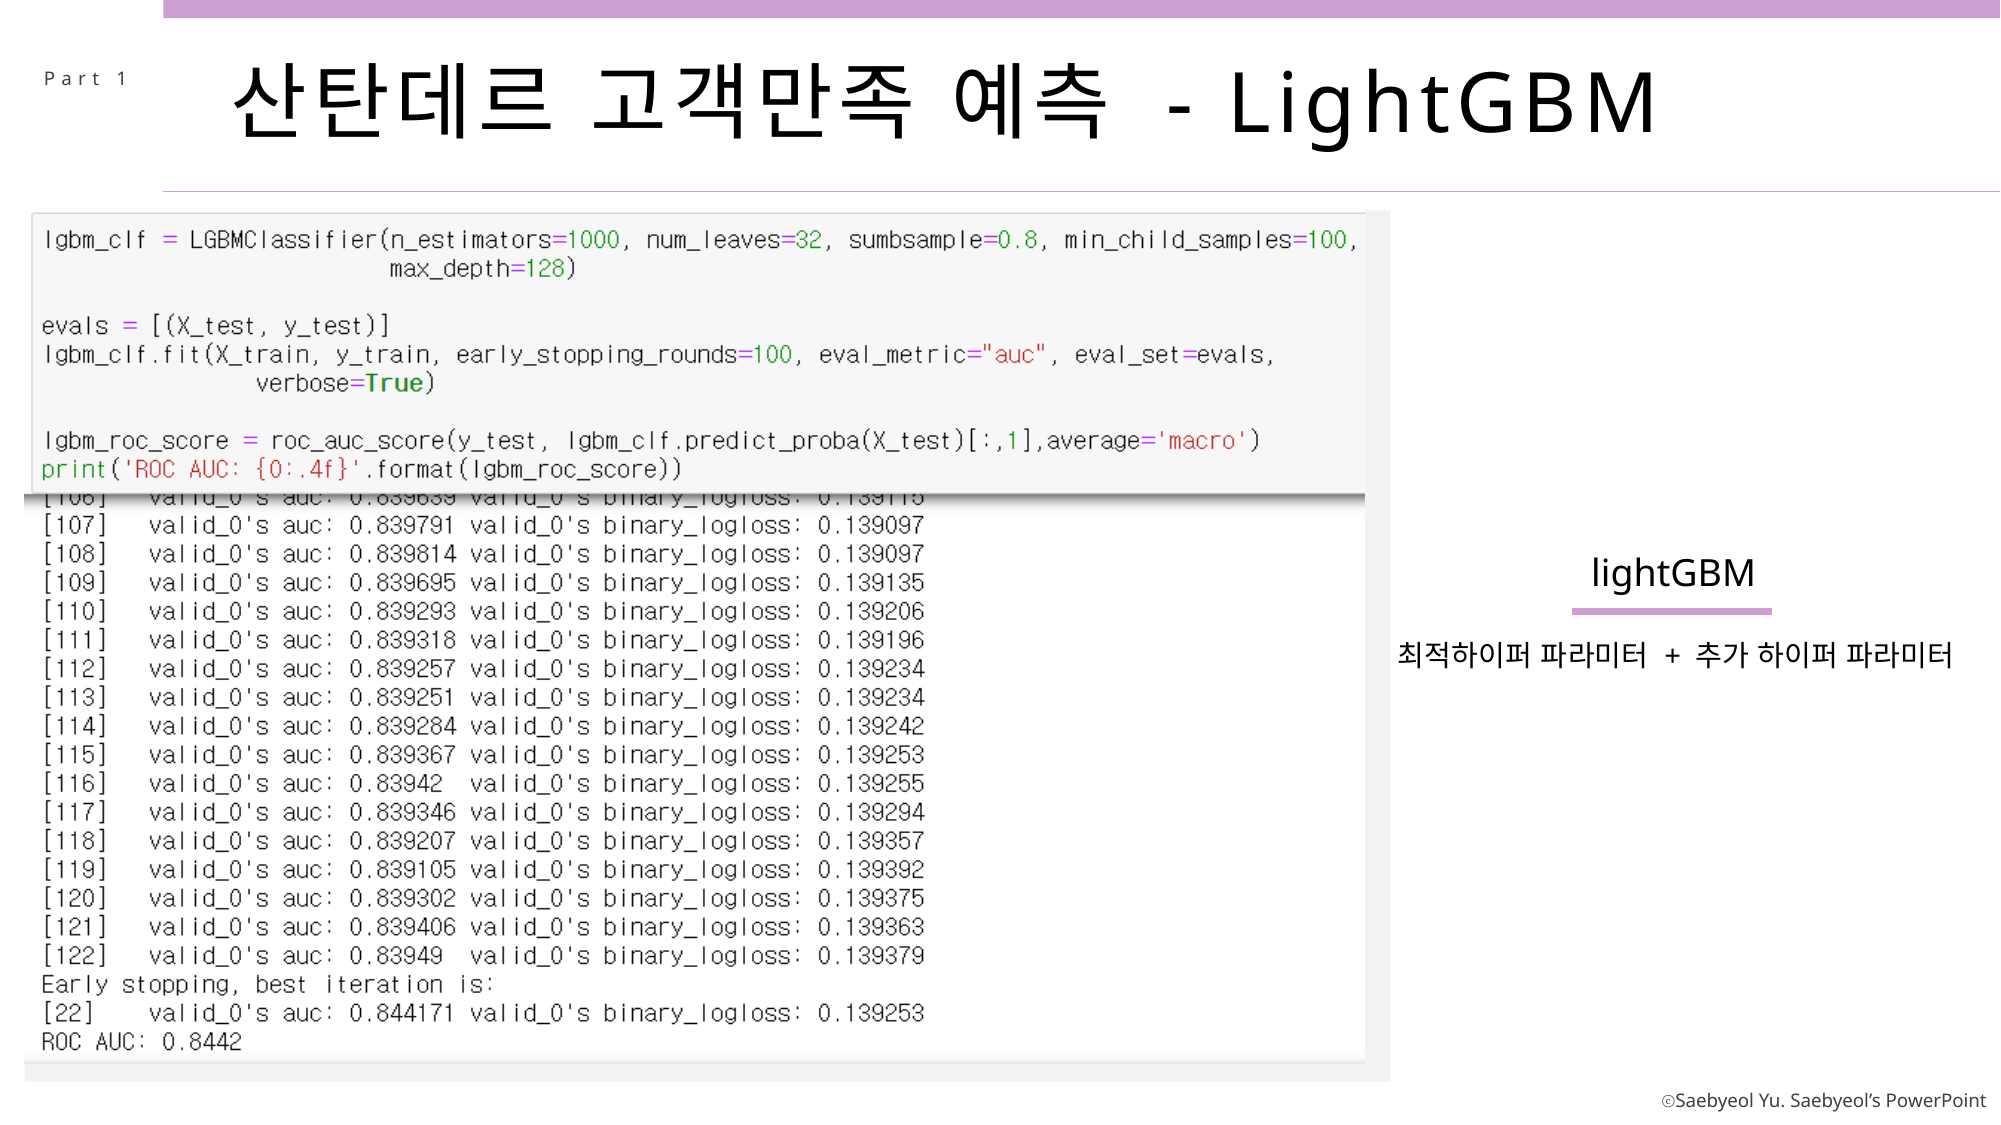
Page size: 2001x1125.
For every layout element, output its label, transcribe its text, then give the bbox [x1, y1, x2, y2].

text_box 최적하이퍼 파라미터 + 추가 하이퍼 파라미터 [1383, 630, 2000, 680]
text_box [23, 209, 1391, 1083]
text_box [26, 0, 2000, 192]
picture [24, 210, 1365, 1064]
text_box lightGBM [1576, 541, 1772, 602]
